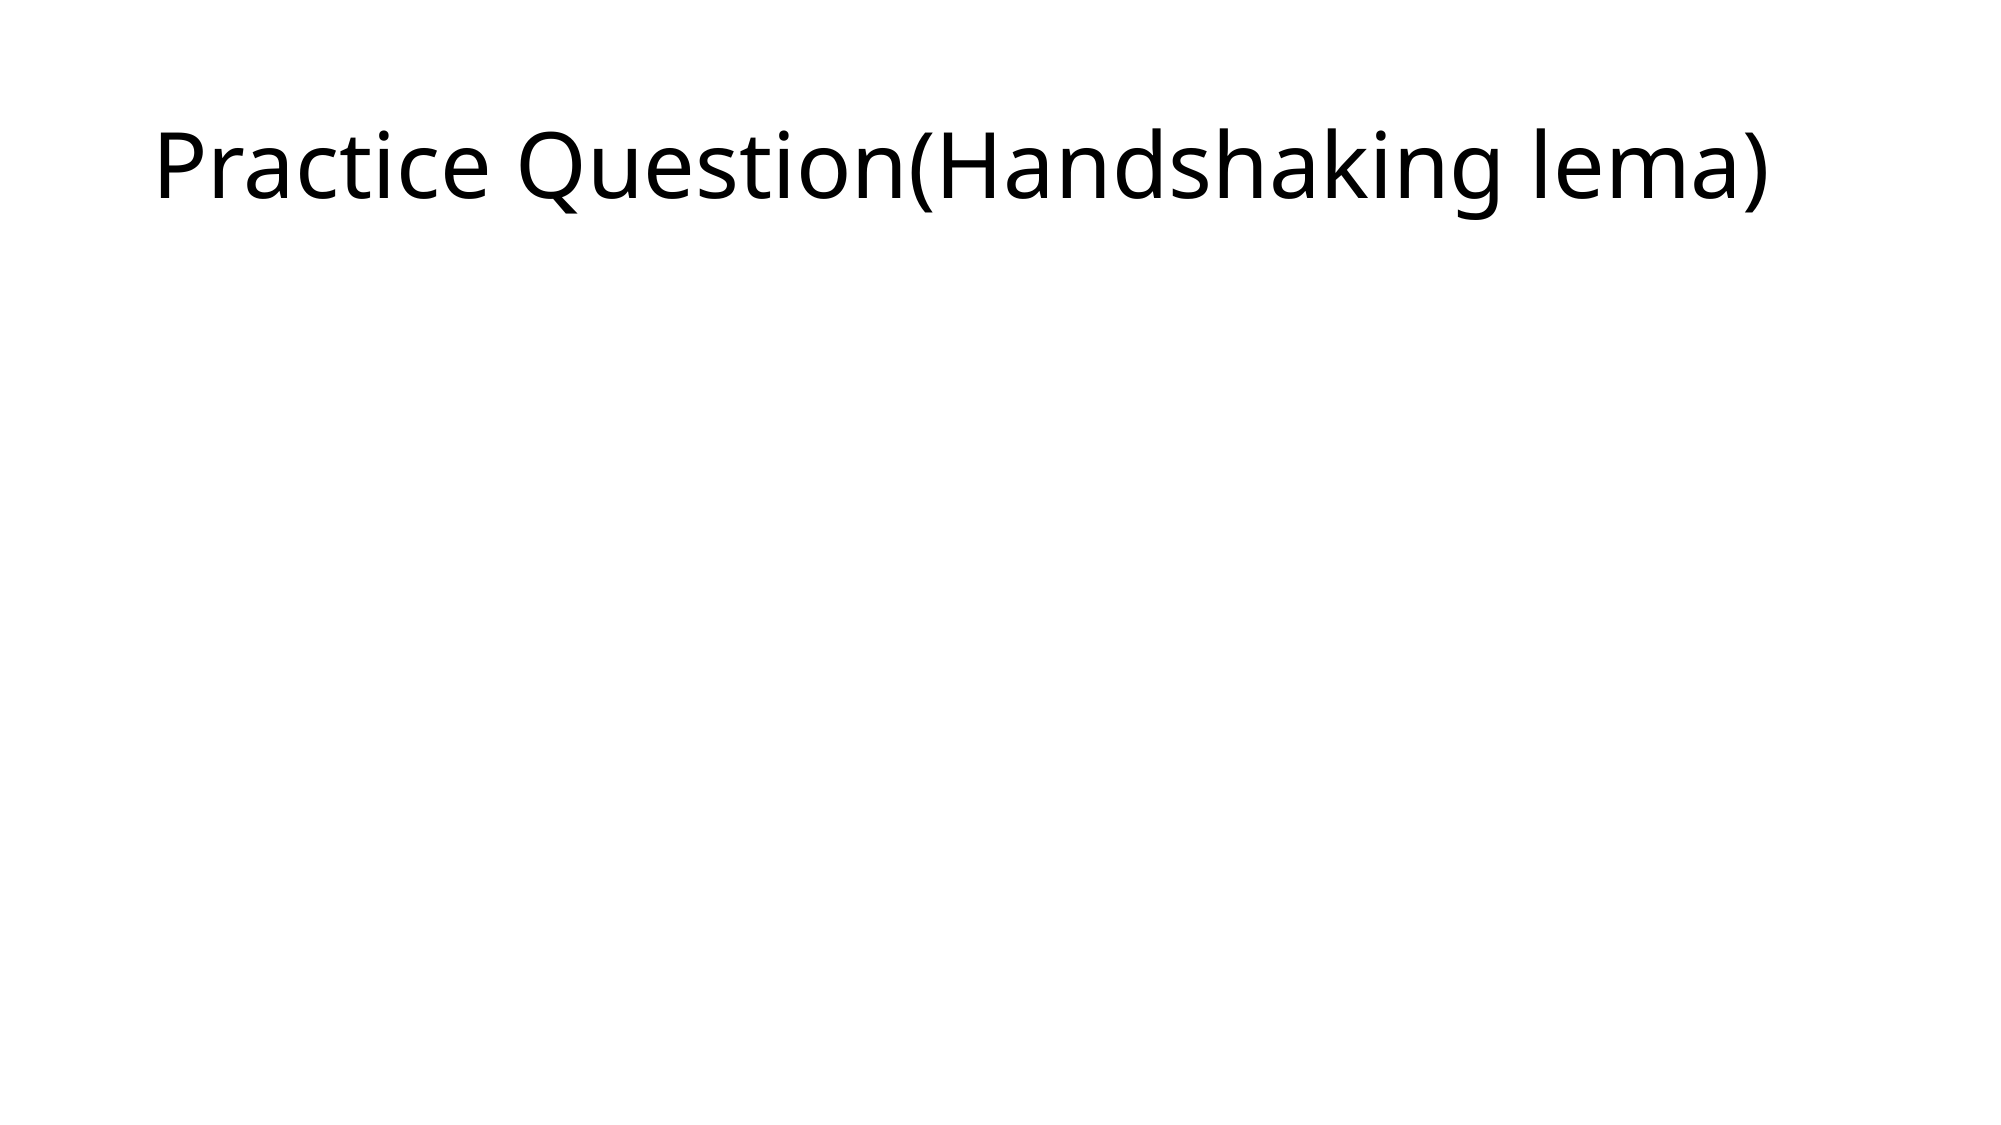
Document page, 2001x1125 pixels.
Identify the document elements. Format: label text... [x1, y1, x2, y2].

title Practice Question(Handshaking lema) [137, 59, 1863, 278]
